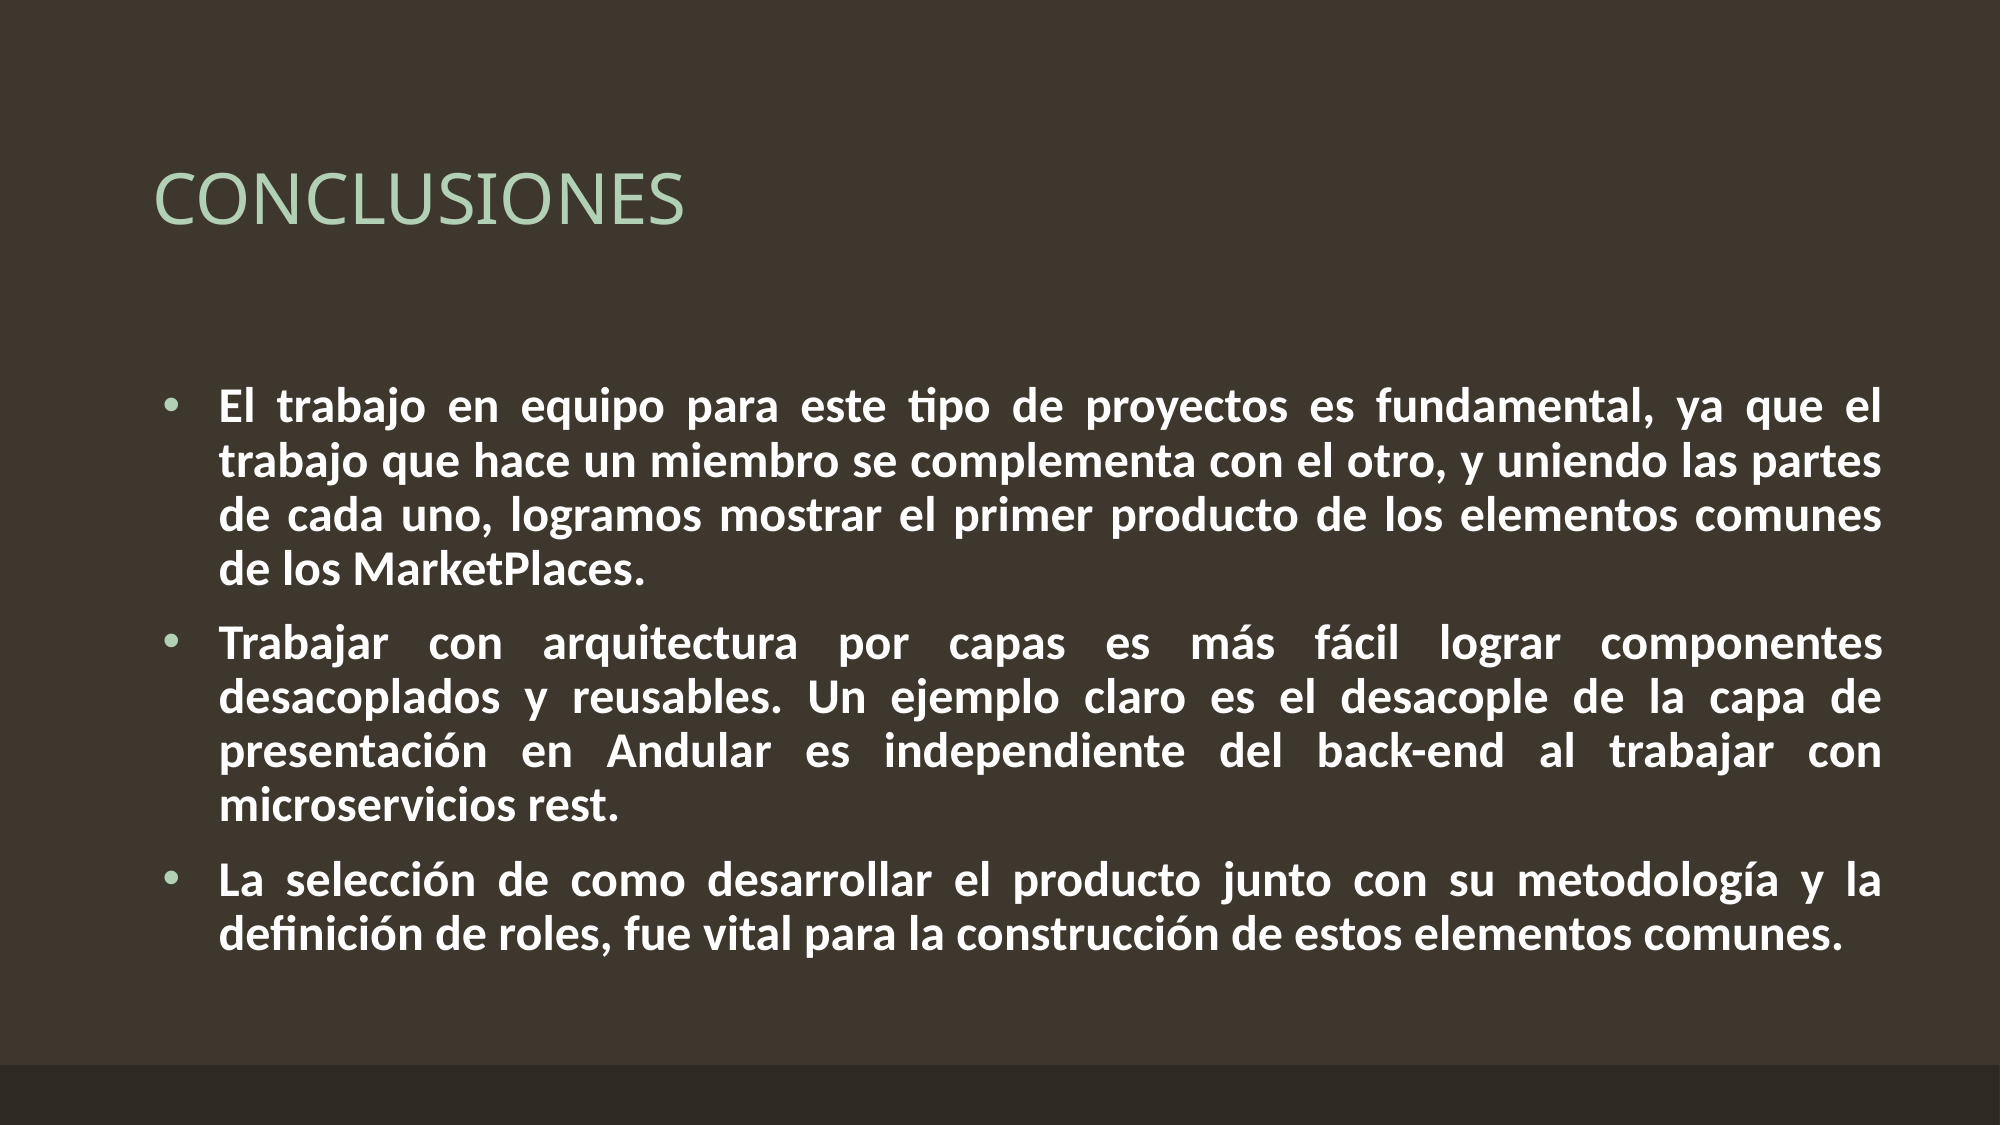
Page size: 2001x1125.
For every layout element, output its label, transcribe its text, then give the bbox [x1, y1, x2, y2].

list El trabajo en equipo para este tipo de proyectos es fundamental, ya que el trabajo que hace un miembro se complementa con el otro, y uniendo las partes de cada uno, logramos mostrar el primer producto de los elementos comunes de los MarketPlaces. Trabajar con arquitectura por capas es más fácil lograr componentes desacoplados y reusables. Un ejemplo claro es el desacople de la capa de presentación en Andular es independiente del back-end al trabajar con microservicios rest. La selección de como desarrollar el producto junto con su metodología y la definición de roles, fue vital para la construcción de estos elementos comunes. [147, 288, 1899, 1039]
title CONCLUSIONES [137, 59, 1863, 248]
